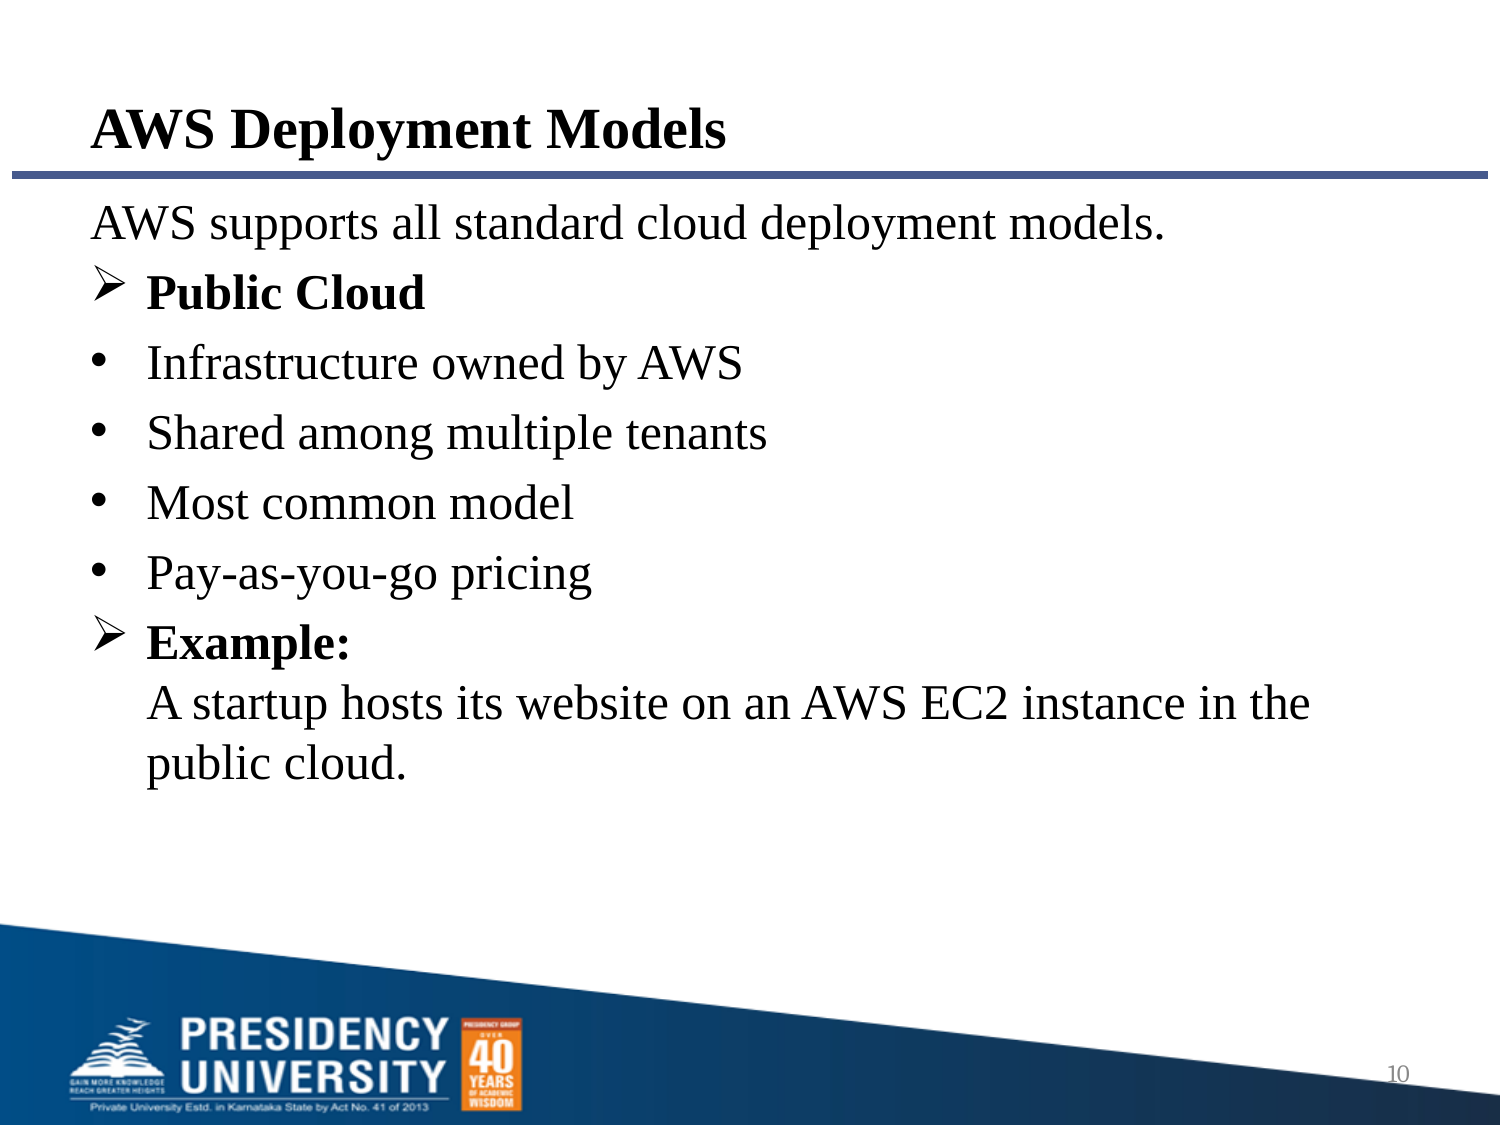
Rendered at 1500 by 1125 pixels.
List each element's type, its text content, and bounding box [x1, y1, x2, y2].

picture [0, 921, 1500, 1125]
slide_number 10 [1074, 1042, 1425, 1103]
title AWS Deployment Models [75, 50, 1425, 168]
list AWS supports all standard cloud deployment models. Public Cloud Infrastructure owned by AWS Shared among multiple tenants Most common model Pay-as-you-go pricing Example: A startup hosts its website on an AWS EC2 instance in the public cloud. [75, 182, 1425, 950]
